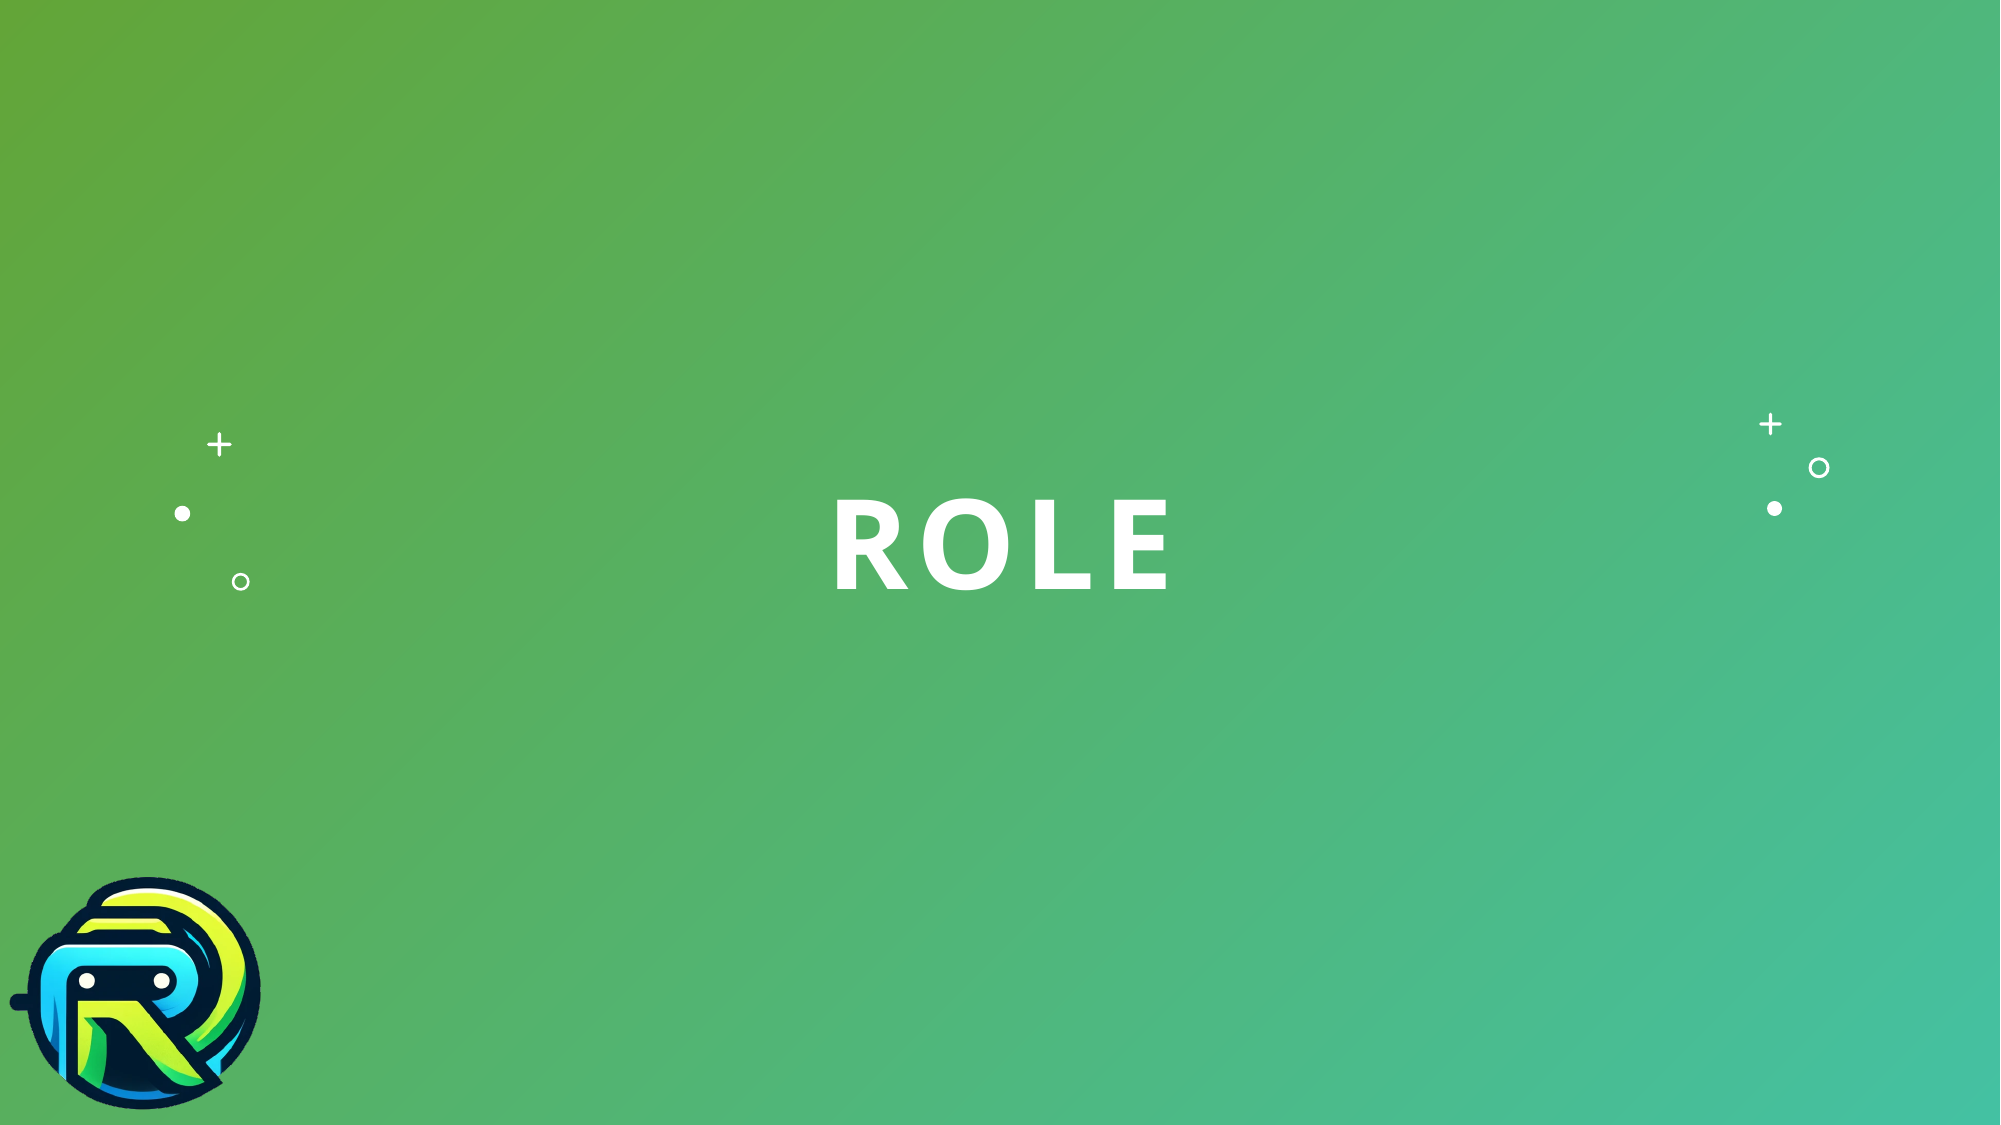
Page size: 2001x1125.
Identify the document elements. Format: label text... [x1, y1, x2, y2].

title ROLE [249, 239, 1750, 624]
picture [0, 863, 267, 1125]
